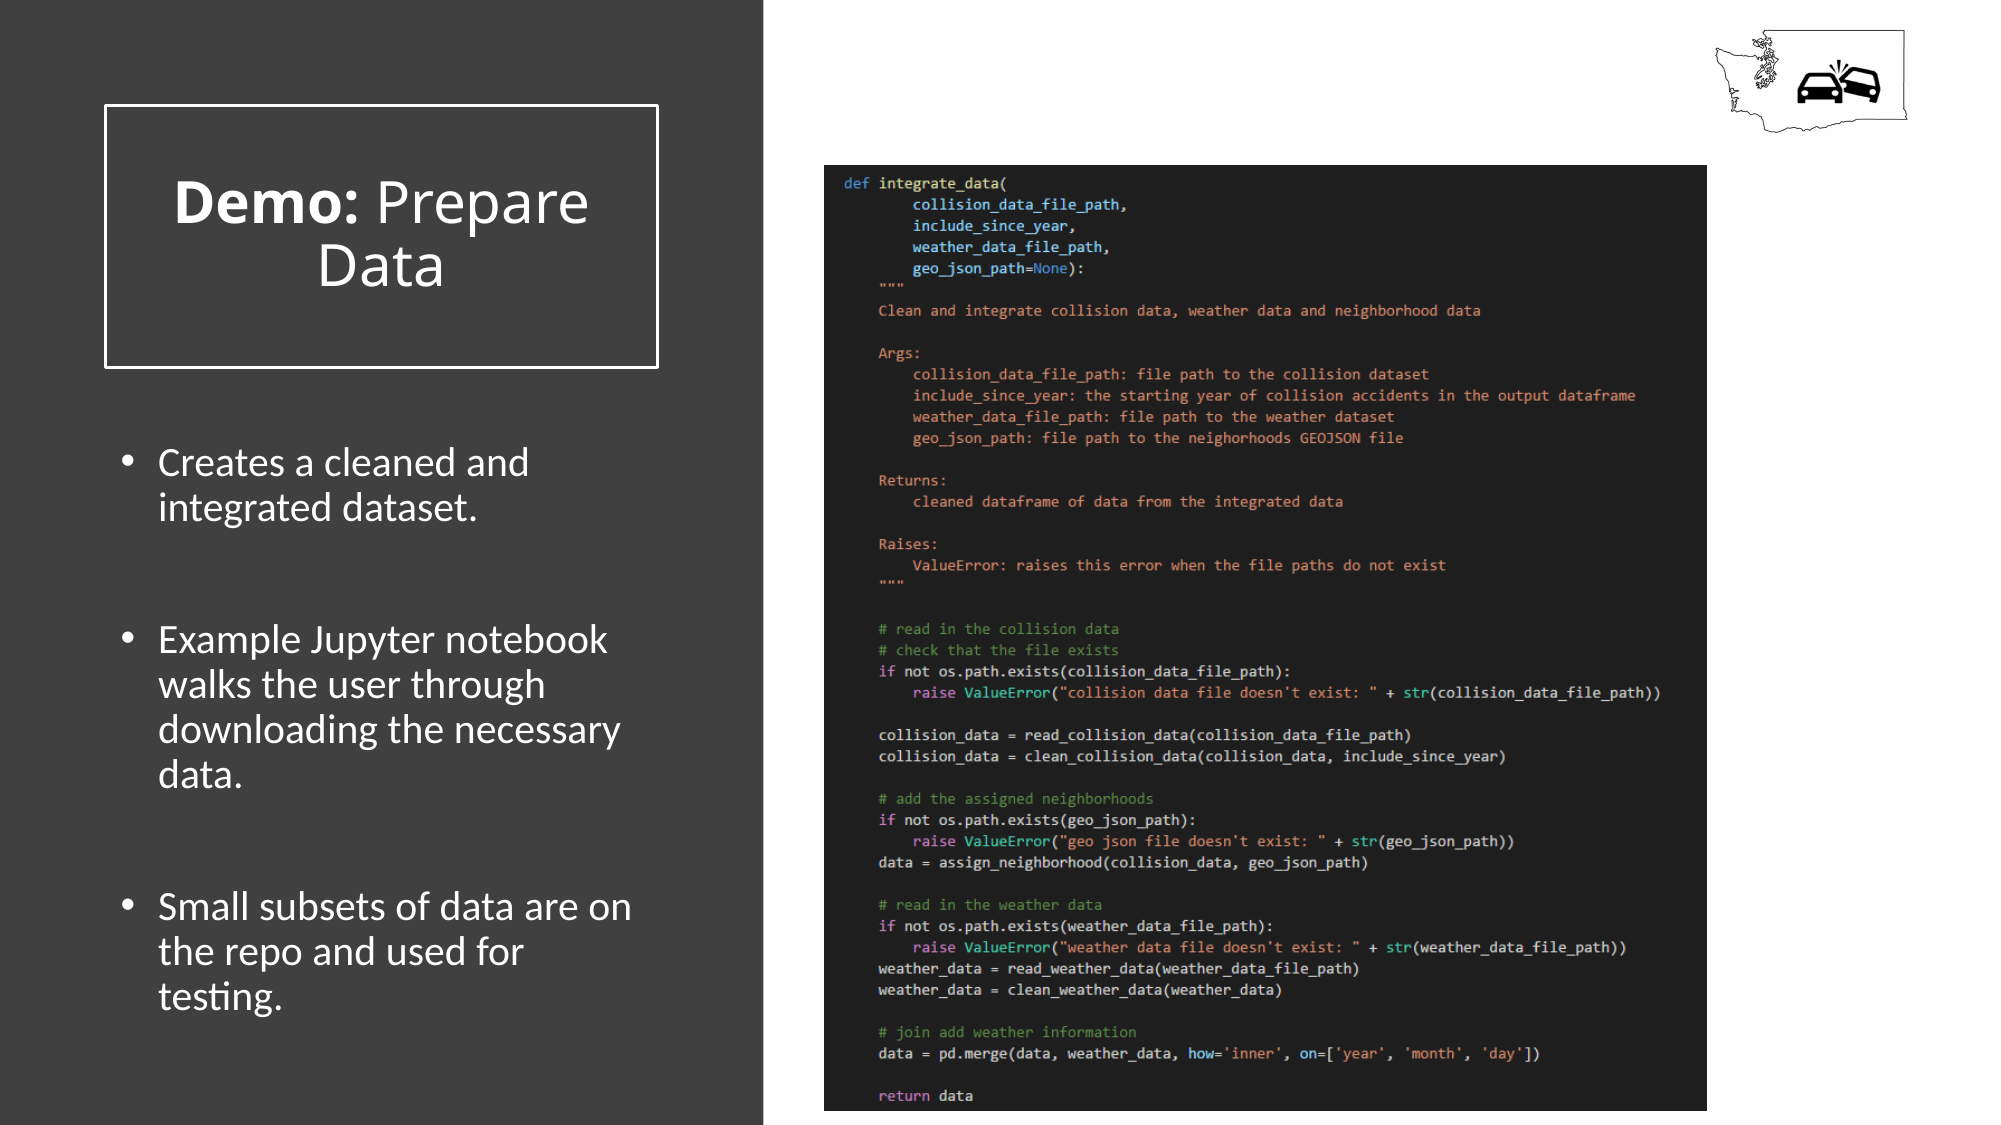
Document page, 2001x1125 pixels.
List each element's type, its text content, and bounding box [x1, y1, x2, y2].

list Creates a cleaned and integrated dataset. Example Jupyter notebook walks the user through downloading the necessary data. Small subsets of data are on the repo and used for testing. [105, 432, 658, 1076]
picture [824, 0, 2000, 1111]
text_box [0, 0, 764, 1125]
title Demo: Prepare Data [105, 105, 658, 368]
